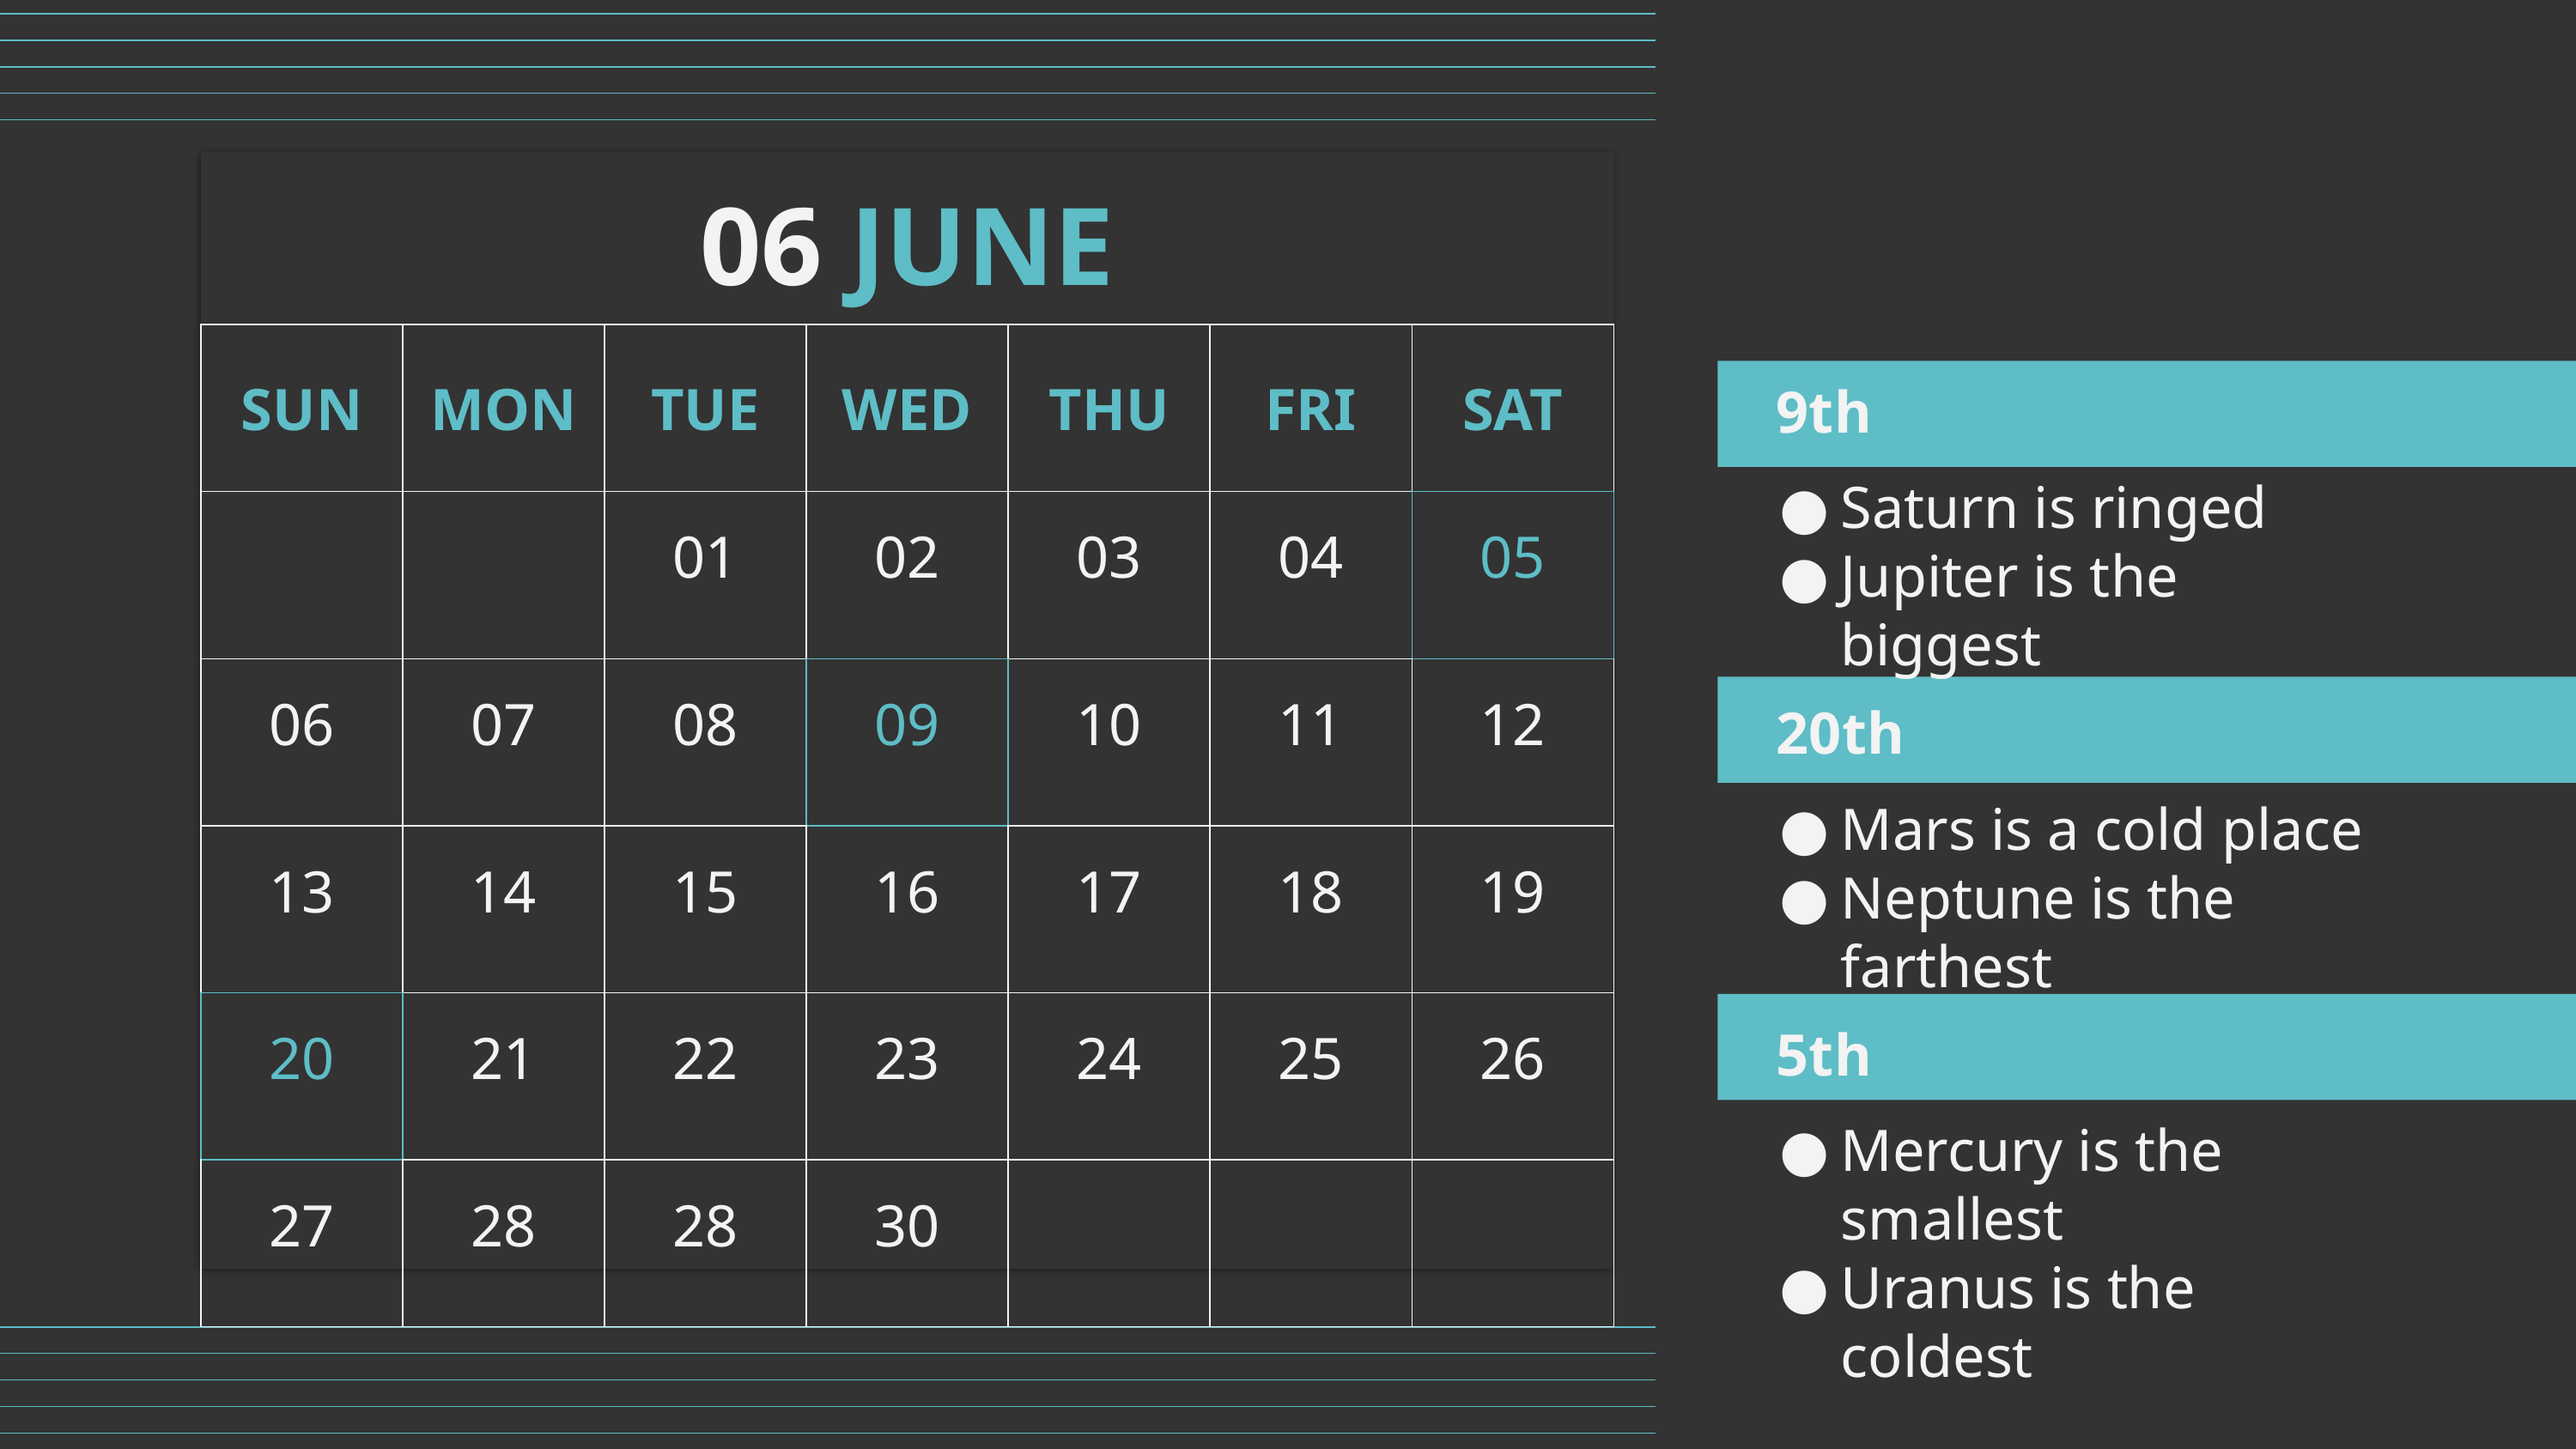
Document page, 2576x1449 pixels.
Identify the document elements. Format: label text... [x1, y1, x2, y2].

subtitle 5th [1750, 992, 2409, 1089]
table_cell 01 [605, 492, 805, 658]
table_cell 03 [1009, 492, 1209, 658]
table_cell 16 [807, 827, 1007, 992]
subtitle 20th [1750, 671, 2409, 767]
table_cell 11 [1211, 659, 1412, 825]
table_cell 25 [1211, 993, 1412, 1159]
table_cell 04 [1211, 492, 1412, 658]
table_cell 14 [404, 827, 604, 992]
table_cell [404, 492, 604, 658]
table_cell 18 [1211, 827, 1412, 992]
subtitle Saturn is ringed Jupiter is the biggest [1750, 446, 2409, 627]
table_header SAT [1413, 325, 1613, 491]
table_cell [1211, 1161, 1412, 1326]
table_cell 15 [605, 827, 805, 992]
table_cell 23 [807, 993, 1007, 1159]
table_cell 07 [404, 659, 604, 825]
table_cell 12 [1413, 659, 1613, 825]
subtitle Mars is a cold place Neptune is the farthest [1750, 767, 2409, 948]
table_cell 02 [807, 492, 1007, 658]
table_cell [1413, 1161, 1613, 1326]
table_cell 10 [1009, 659, 1209, 825]
table_header WED [807, 325, 1007, 491]
table_cell [202, 492, 402, 658]
table_cell 13 [202, 827, 402, 992]
table_cell 21 [404, 993, 604, 1159]
table_header THU [1009, 325, 1209, 491]
table_cell 09 [807, 659, 1007, 825]
table_cell 17 [1009, 827, 1209, 992]
table_cell 30 [807, 1161, 1007, 1326]
table_cell 28 [404, 1161, 604, 1326]
table_cell 22 [605, 993, 805, 1159]
title 06 JUNE [200, 151, 1614, 324]
table_cell 20 [202, 993, 402, 1159]
subtitle 9th [1750, 349, 2409, 446]
table_cell 05 [1413, 492, 1613, 658]
table_cell 24 [1009, 993, 1209, 1159]
table_header TUE [605, 325, 805, 491]
table_cell 06 [202, 659, 402, 825]
table_header MON [404, 325, 604, 491]
table_header FRI [1211, 325, 1412, 491]
subtitle Mercury is the smallest Uranus is the coldest [1750, 1089, 2409, 1270]
table_cell 26 [1413, 993, 1613, 1159]
table_cell [1009, 1161, 1209, 1326]
table_cell 27 [202, 1161, 402, 1326]
table_header SUN [202, 325, 402, 491]
table_cell 19 [1413, 827, 1613, 992]
table_cell 08 [605, 659, 805, 825]
table_cell 28 [605, 1161, 805, 1326]
